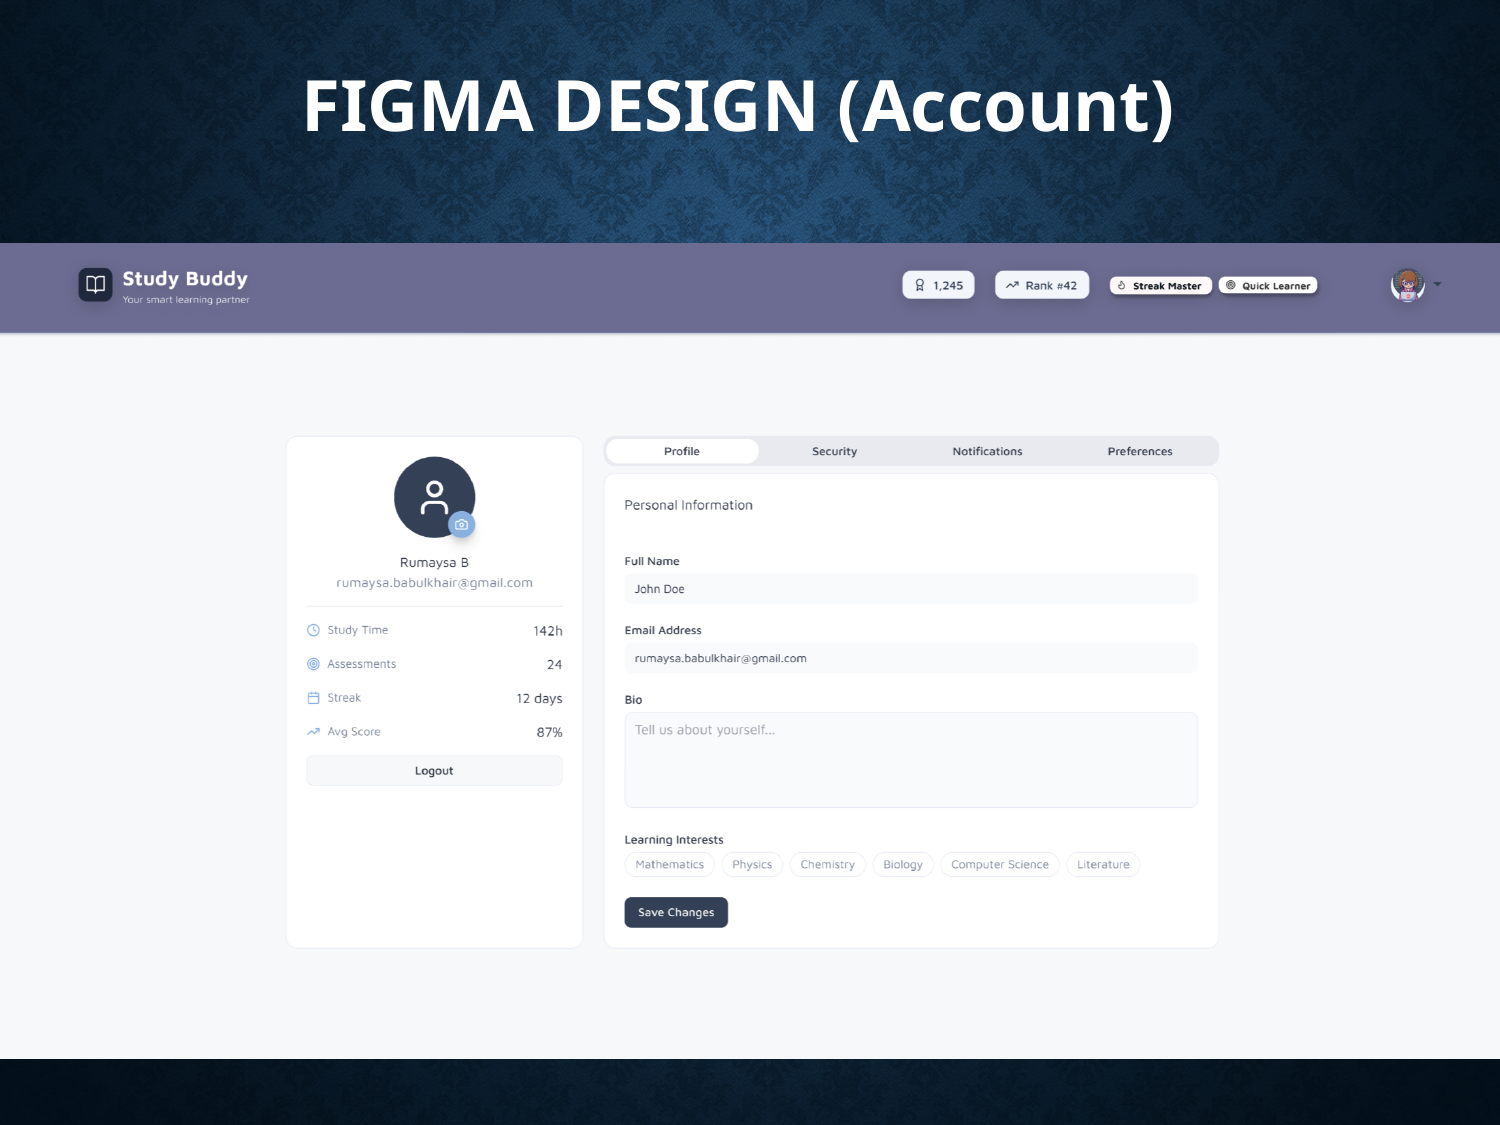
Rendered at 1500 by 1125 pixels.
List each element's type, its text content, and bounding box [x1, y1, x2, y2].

title FIGMA DESIGN (Account) [101, 0, 1376, 218]
picture [0, 0, 1500, 1125]
